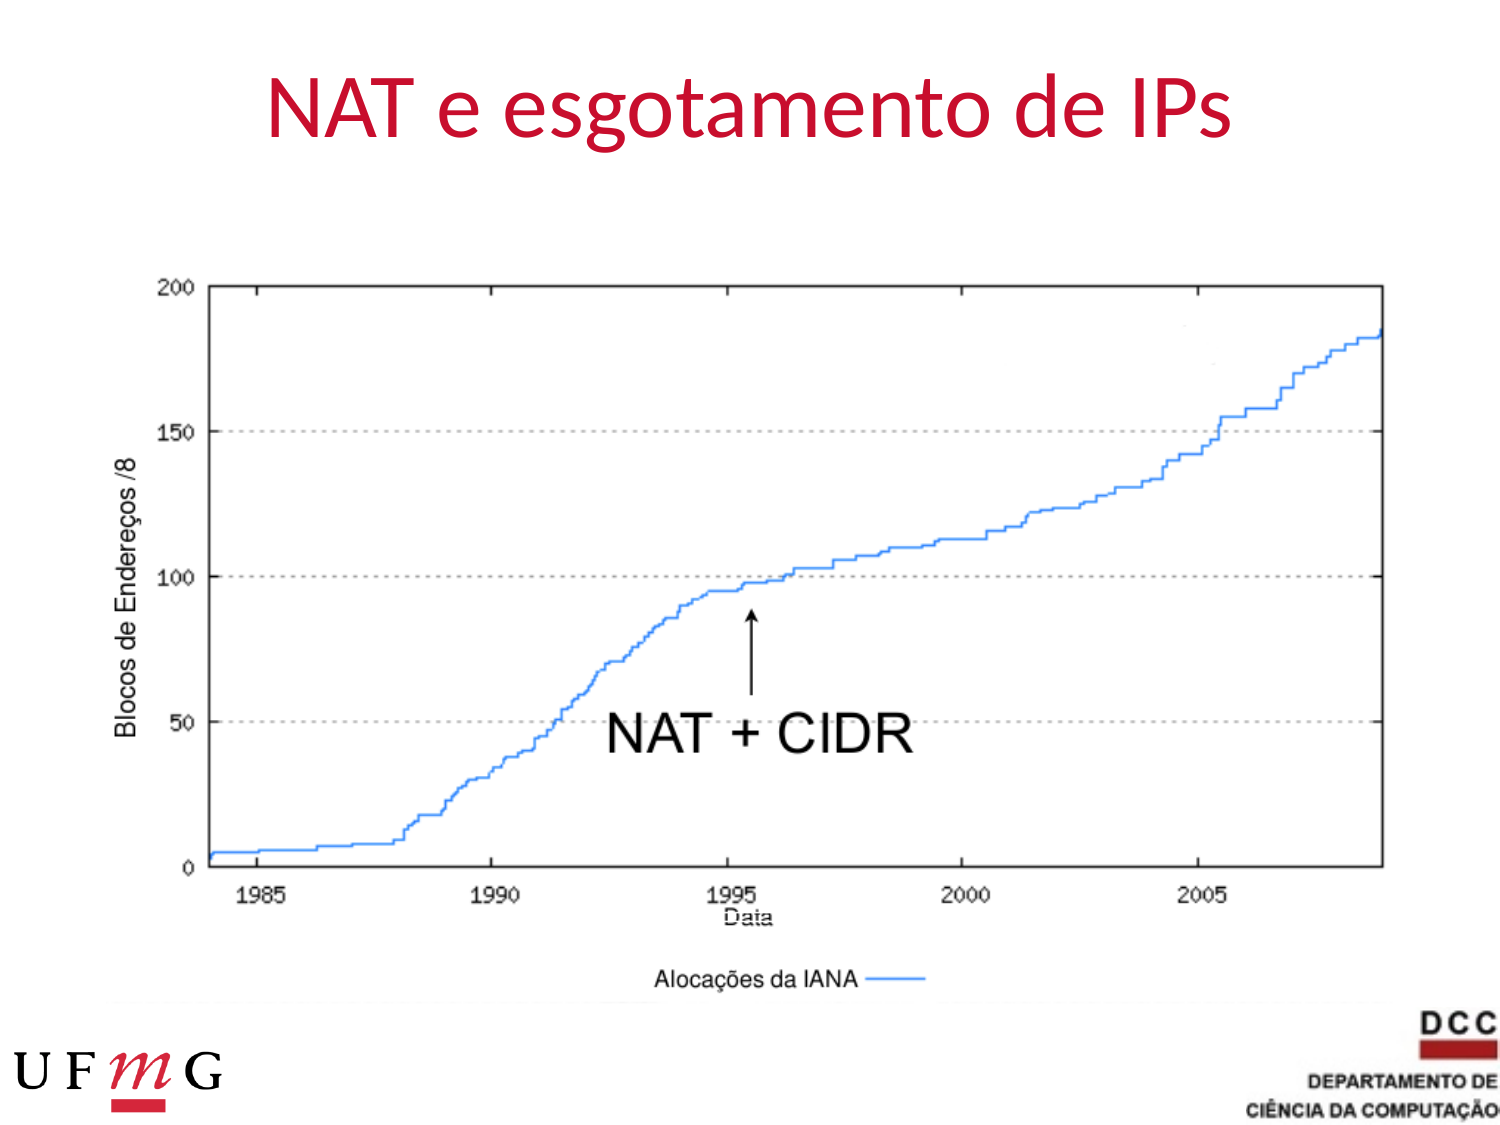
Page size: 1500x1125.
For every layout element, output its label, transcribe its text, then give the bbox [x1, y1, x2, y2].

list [105, 262, 1394, 1006]
picture [1246, 1007, 1500, 1125]
title NAT e esgotamento de IPs [75, 7, 1425, 195]
picture [5, 1034, 231, 1123]
